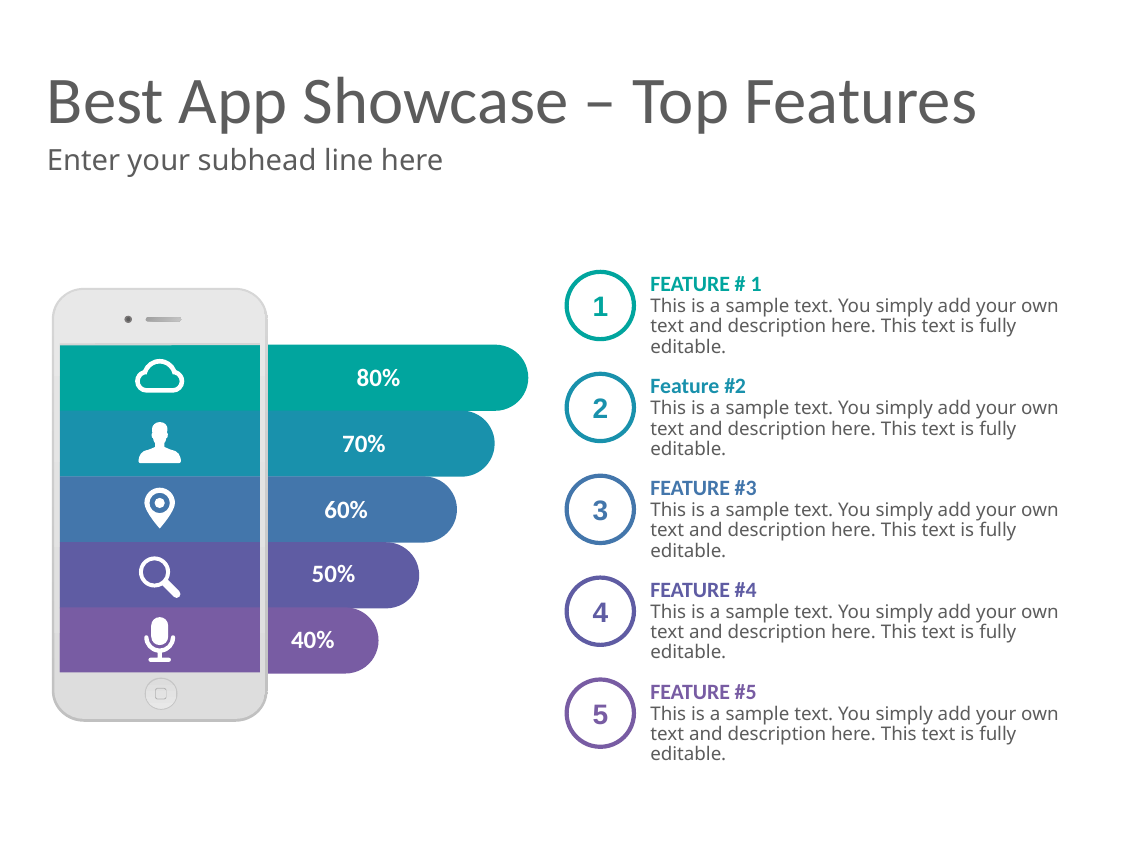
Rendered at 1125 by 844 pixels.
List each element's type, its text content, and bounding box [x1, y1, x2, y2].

text_box 5 [564, 677, 637, 749]
text_box 4 [564, 575, 637, 647]
text_box FEATURE #5 This is a sample text. You simply add your own text and description here. This text is fully editable. [650, 680, 1077, 765]
text_box [271, 474, 460, 545]
text_box FEATURE #3 This is a sample text. You simply add your own text and description here. This text is fully editable. [650, 476, 1077, 562]
text_box FEATURE #4 This is a sample text. You simply add your own text and description here. This text is fully editable. [650, 578, 1077, 664]
text_box 70% [273, 430, 455, 458]
text_box 60% [273, 496, 420, 524]
list Enter your subhead line here [46, 145, 1077, 174]
text_box [271, 540, 422, 611]
text_box [271, 342, 531, 413]
text_box FEATURE # 1 This is a sample text. You simply add your own text and description here. This text is fully editable. [650, 273, 1077, 358]
text_box 50% [273, 561, 394, 589]
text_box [51, 287, 268, 723]
text_box 1 [564, 269, 637, 342]
text_box 40% [273, 627, 353, 655]
text_box 2 [564, 371, 637, 444]
text_box Feature #2 This is a sample text. You simply add your own text and description here. This text is fully editable. [650, 375, 1077, 460]
text_box [271, 408, 497, 479]
text_box [271, 605, 381, 676]
text_box 3 [564, 473, 637, 546]
text_box 80% [287, 364, 470, 393]
title Best App Showcase – Top Features [46, 55, 1077, 138]
